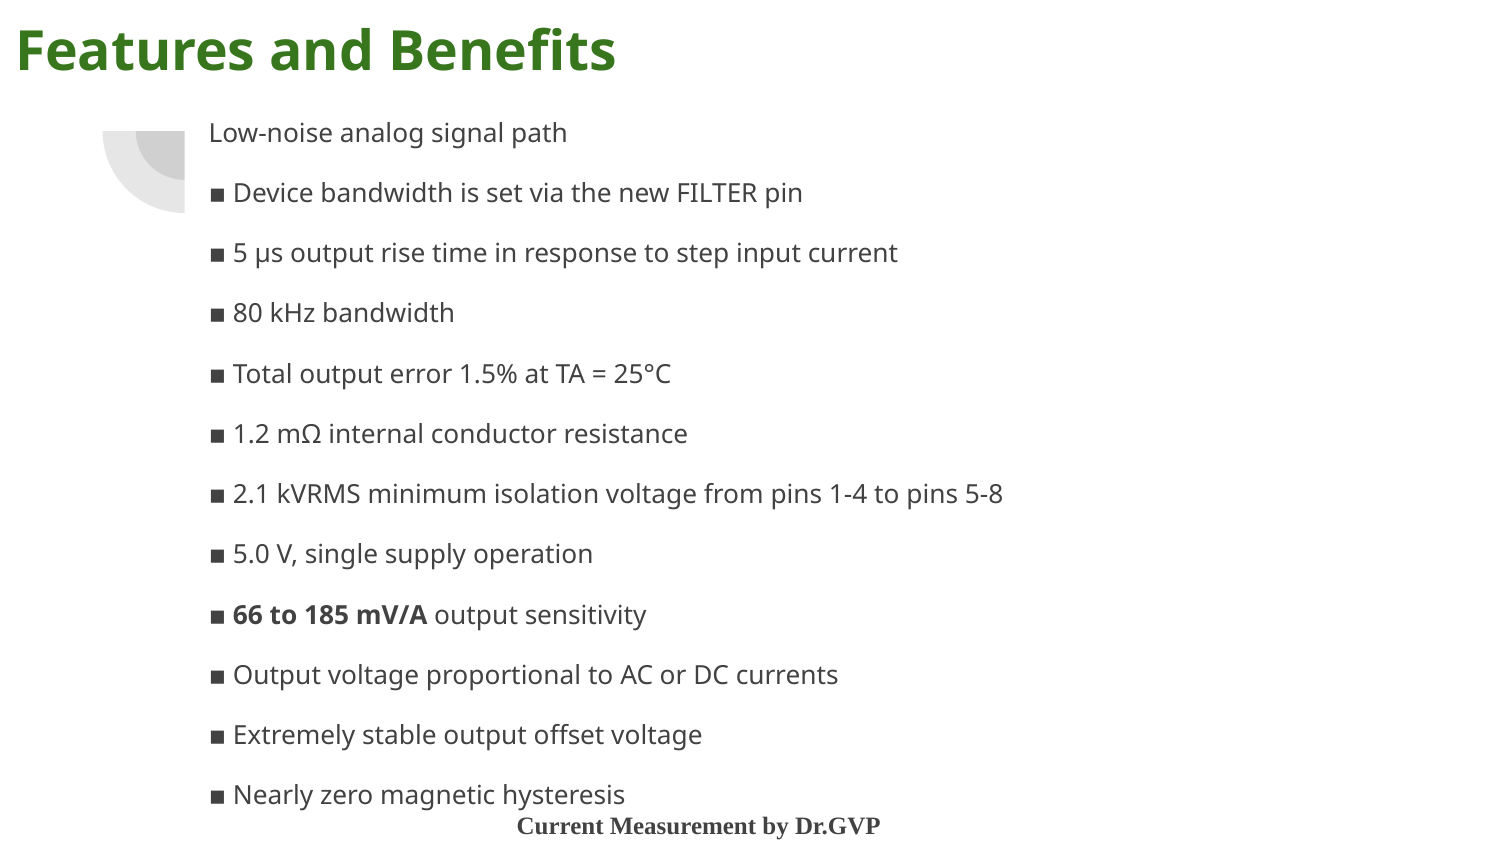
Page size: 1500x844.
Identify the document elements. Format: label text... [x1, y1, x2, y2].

list Low-noise analog signal path ▪ Device bandwidth is set via the new FILTER pin ▪ 5 μs output rise time in response to step input current ▪ 80 kHz bandwidth ▪ Total output error 1.5% at TA = 25°C ▪ 1.2 mΩ internal conductor resistance ▪ 2.1 kVRMS minimum isolation voltage from pins 1-4 to pins 5-8 ▪ 5.0 V, single supply operation ▪ 66 to 185 mV/A output sensitivity ▪ Output voltage proportional to AC or DC currents ▪ Extremely stable output offset voltage ▪ Nearly zero magnetic hysteresis [193, 96, 1347, 829]
title Features and Benefits [0, 0, 1154, 97]
text_box Current Measurement by Dr.GVP [495, 795, 988, 844]
